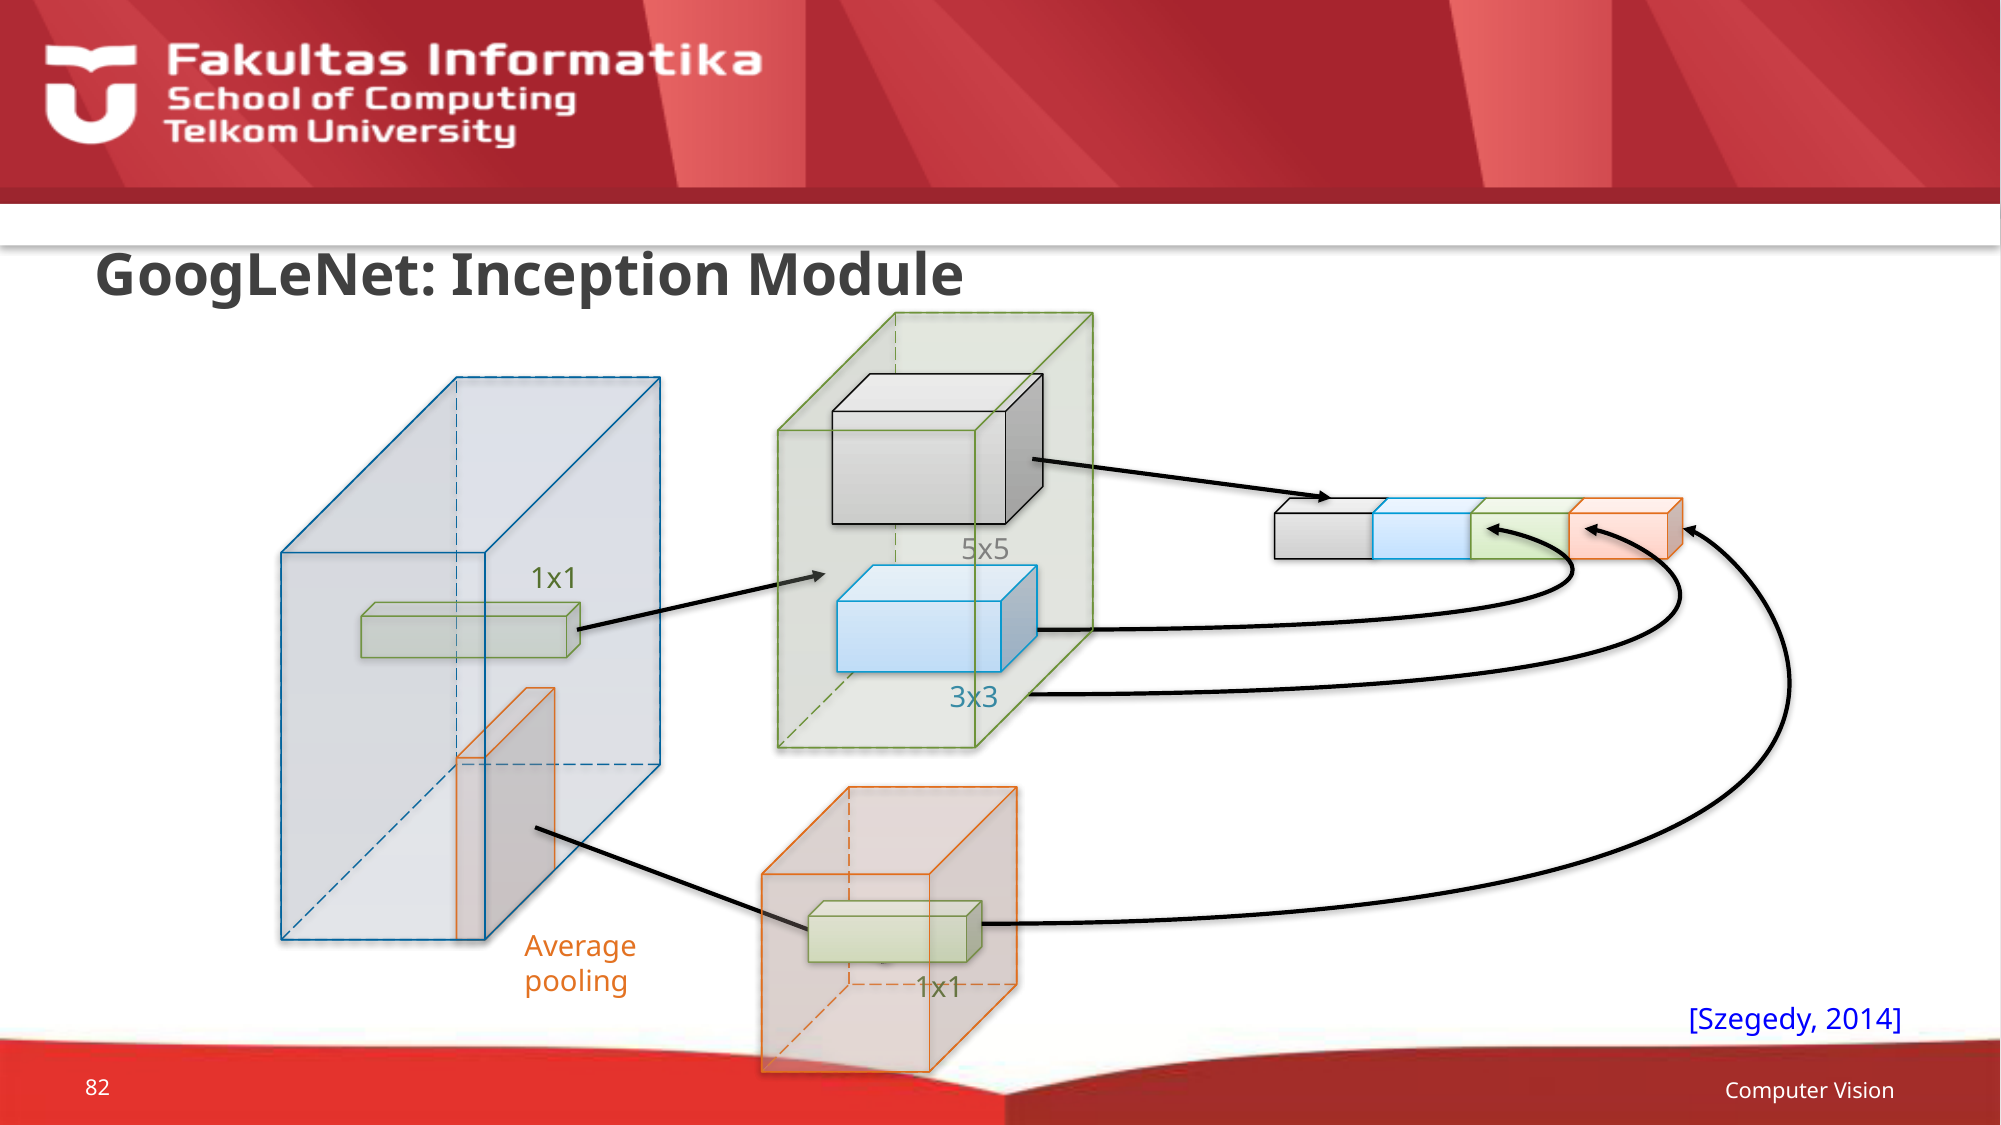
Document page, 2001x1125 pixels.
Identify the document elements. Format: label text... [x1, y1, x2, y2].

picture [0, 0, 2001, 1125]
text_box [1273, 506, 1369, 556]
text_box [760, 826, 1018, 1073]
text_box [Szegedy, 2014] [1379, 992, 1918, 1043]
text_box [534, 827, 809, 940]
title GoogLeNet: Inception Module [79, 219, 1901, 325]
list Computer Vision [1185, 1058, 1911, 1119]
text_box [981, 558, 1619, 924]
text_box 1x1 [515, 551, 594, 602]
slide_number 82 [85, 1058, 164, 1119]
text_box Average pooling [509, 919, 652, 1005]
text_box [1372, 497, 1481, 556]
text_box [1568, 497, 1684, 560]
text_box [1470, 497, 1579, 557]
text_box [1031, 458, 1340, 499]
text_box [808, 786, 976, 828]
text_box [576, 573, 826, 631]
text_box [777, 311, 1094, 749]
text_box [280, 376, 661, 941]
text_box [1037, 558, 1423, 630]
